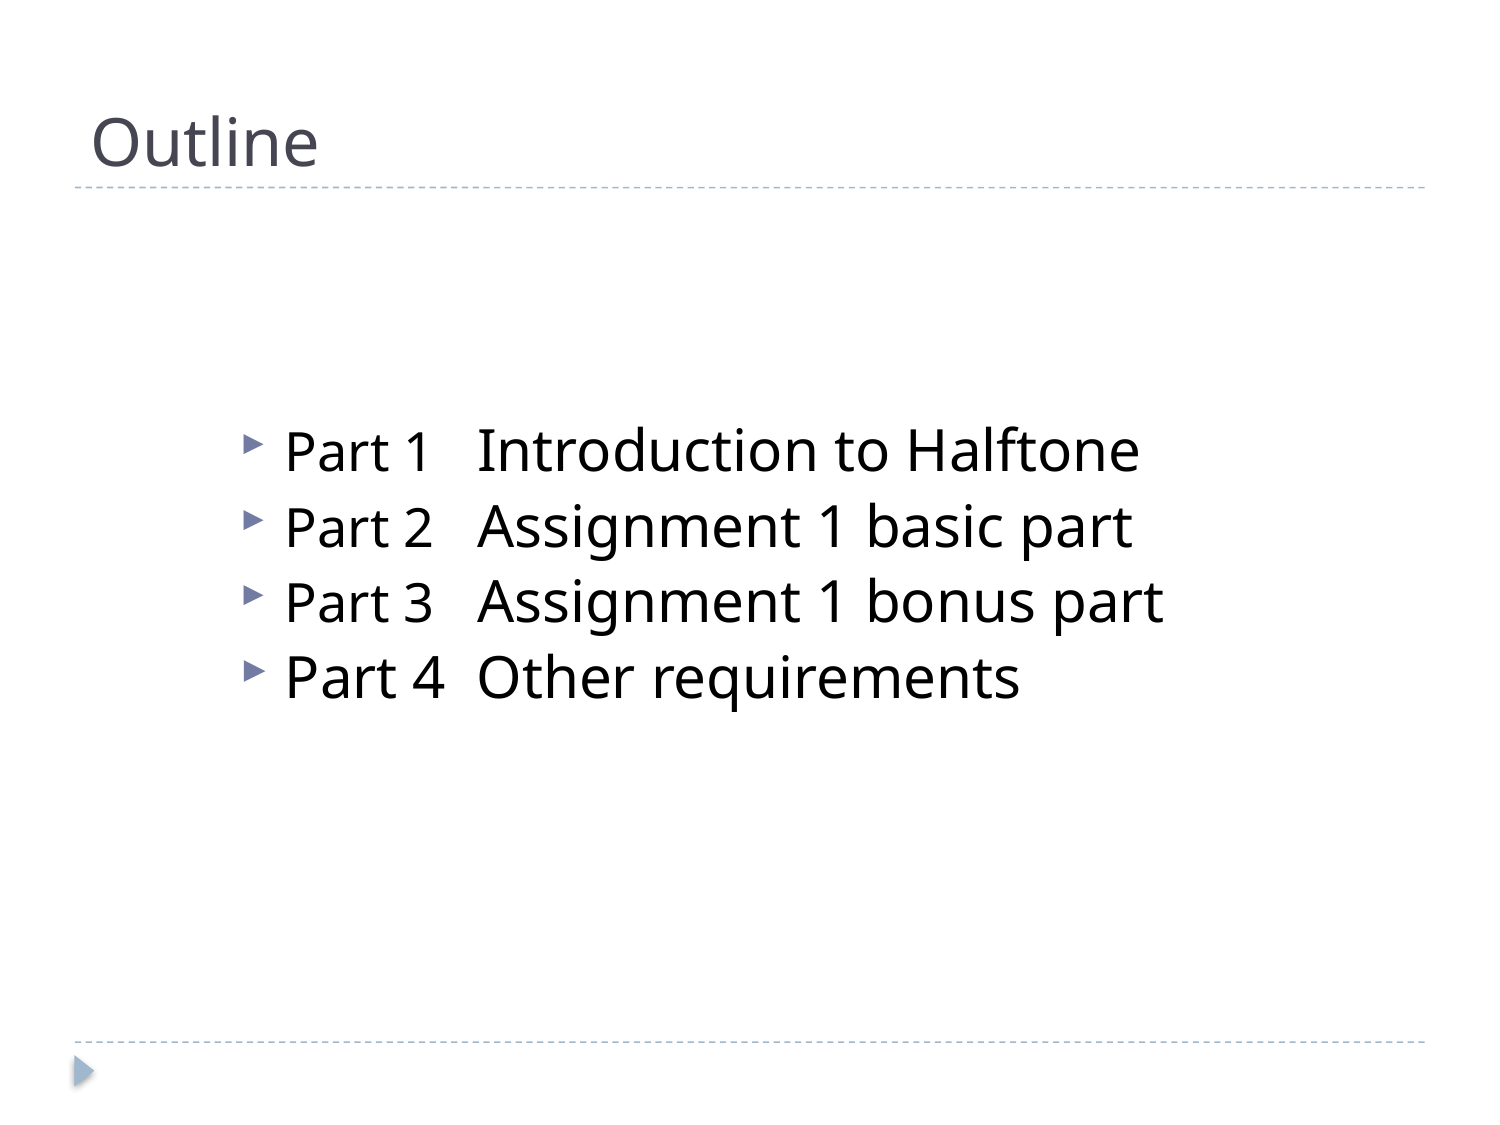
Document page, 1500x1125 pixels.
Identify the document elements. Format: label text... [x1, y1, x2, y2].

list Part 1 Introduction to Halftone Part 2 Assignment 1 basic part Part 3 Assignment 1 bonus part Part 4 Other requirements [225, 413, 1362, 725]
title Outline [75, 24, 1425, 188]
